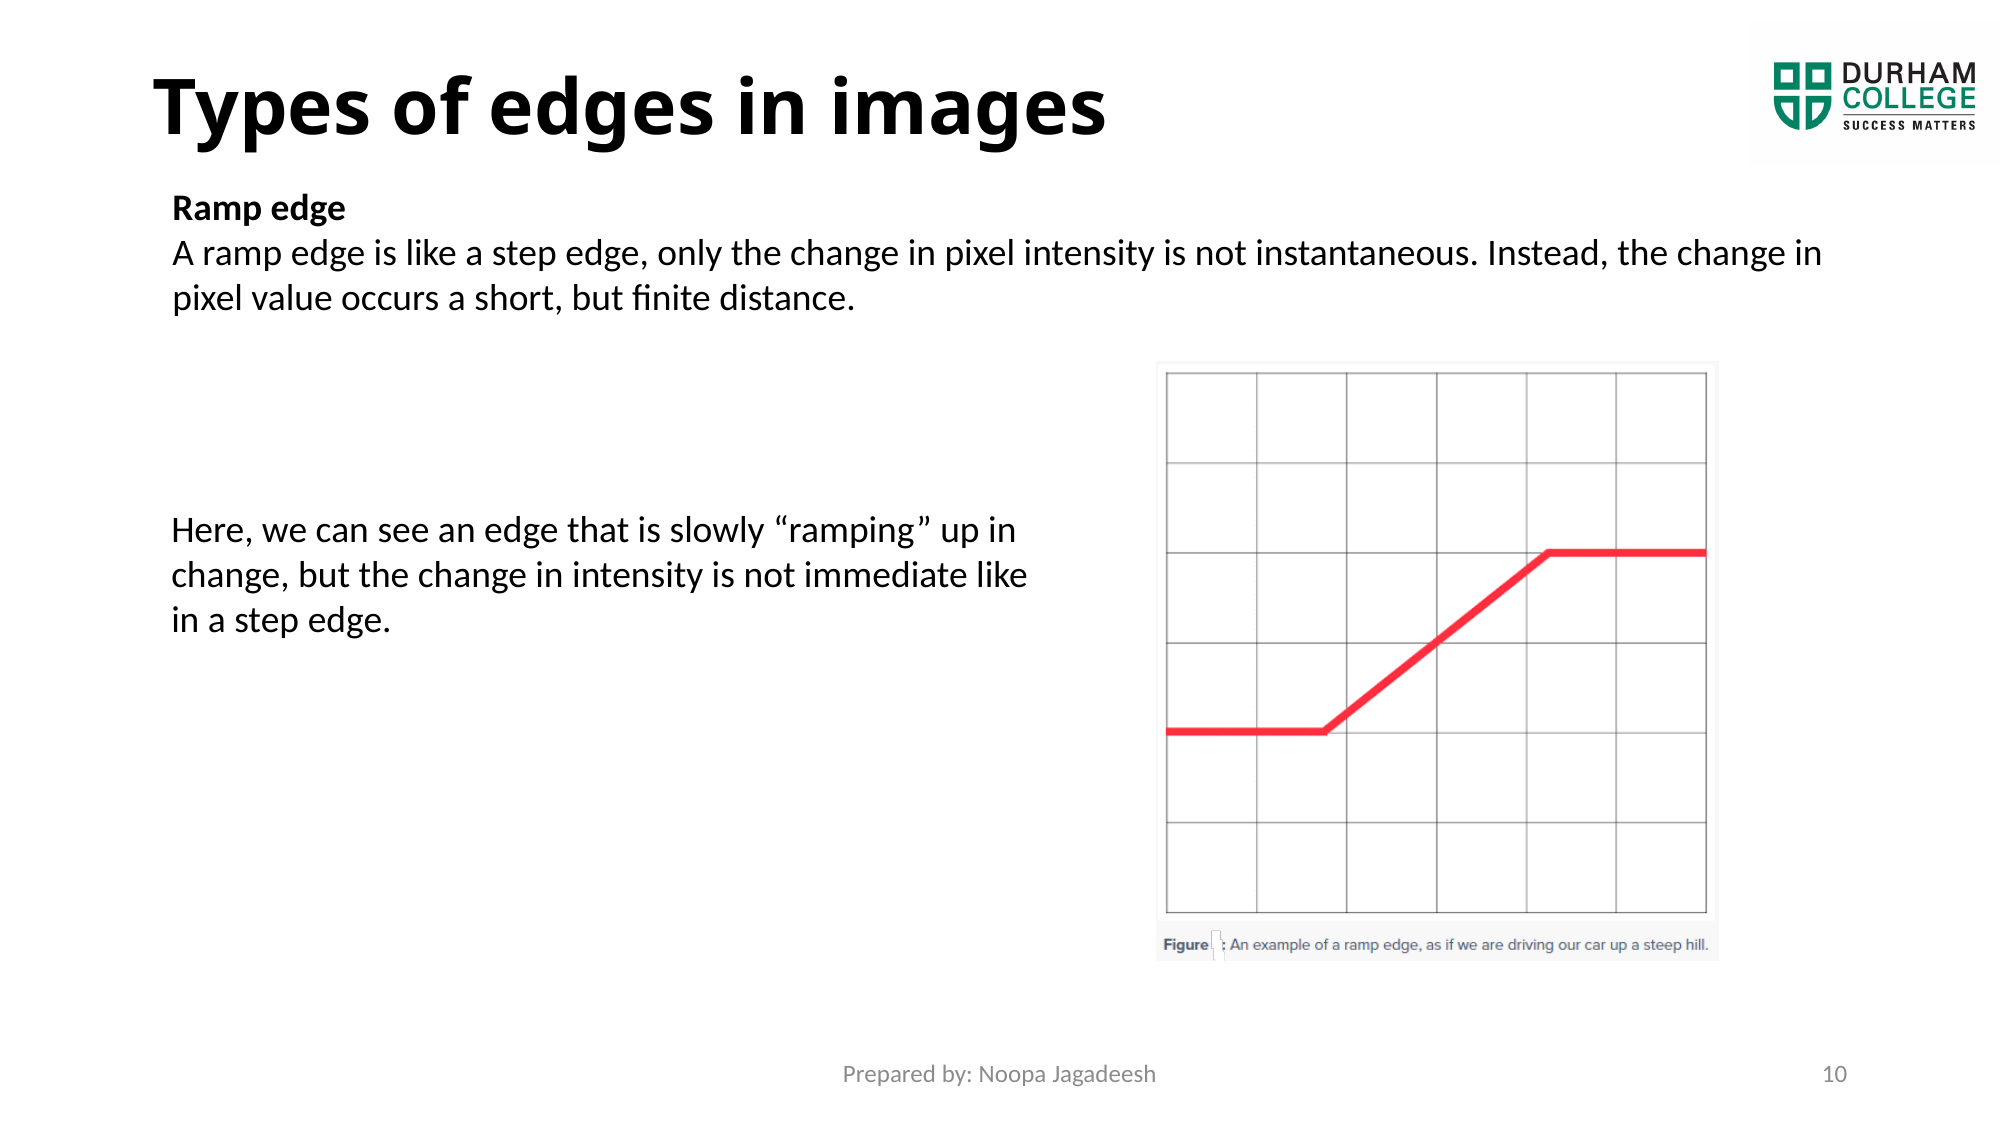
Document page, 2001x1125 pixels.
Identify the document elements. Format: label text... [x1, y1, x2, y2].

picture [1156, 361, 1719, 961]
picture [1749, 22, 2000, 166]
title Types of edges in images [137, 59, 1863, 159]
text_box Ramp edge A ramp edge is like a step edge, only the change in pixel intensity is not instantaneous. Instead, the change in pixel value occurs a short, but finite distance. [157, 175, 1914, 326]
text_box Here, we can see an edge that is slowly “ramping” up in change, but the change in intensity is not immediate like in a step edge. [156, 497, 1067, 647]
footer Prepared by: Noopa Jagadeesh [662, 1042, 1338, 1103]
slide_number 10 [1412, 1042, 1863, 1103]
